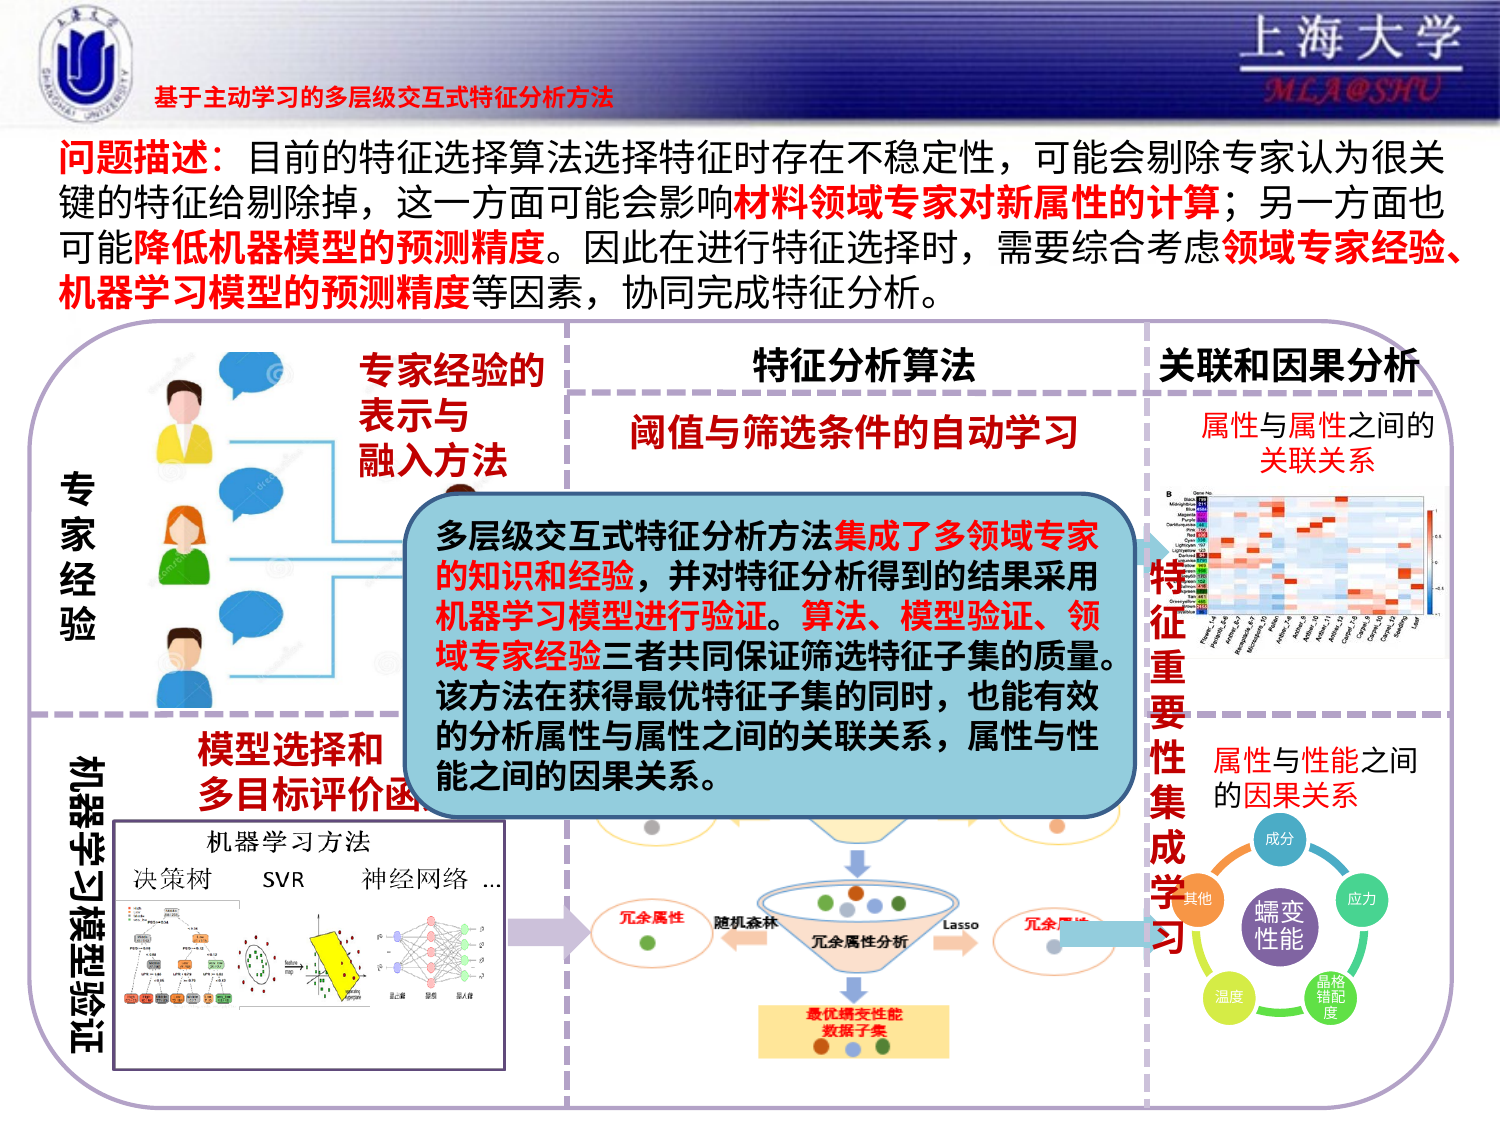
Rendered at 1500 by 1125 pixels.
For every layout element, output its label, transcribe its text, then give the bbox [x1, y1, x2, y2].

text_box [29, 319, 1471, 1109]
picture [0, 0, 1500, 1125]
text_box 问题描述：目前的特征选择算法选择特征时存在不稳定性，可能会剔除专家认为很关键的特征给剔除掉，这一方面可能会影响材料领域专家对新属性的计算；另一方面也可能降低机器模型的预测精度。因此在进行特征选择时，需要综合考虑领域专家经验、机器学习模型的预测精度等因素，协同完成特征分析。 [44, 126, 1490, 322]
title 基于主动学习的多层级交互式特征分析方法 [139, 74, 1490, 126]
